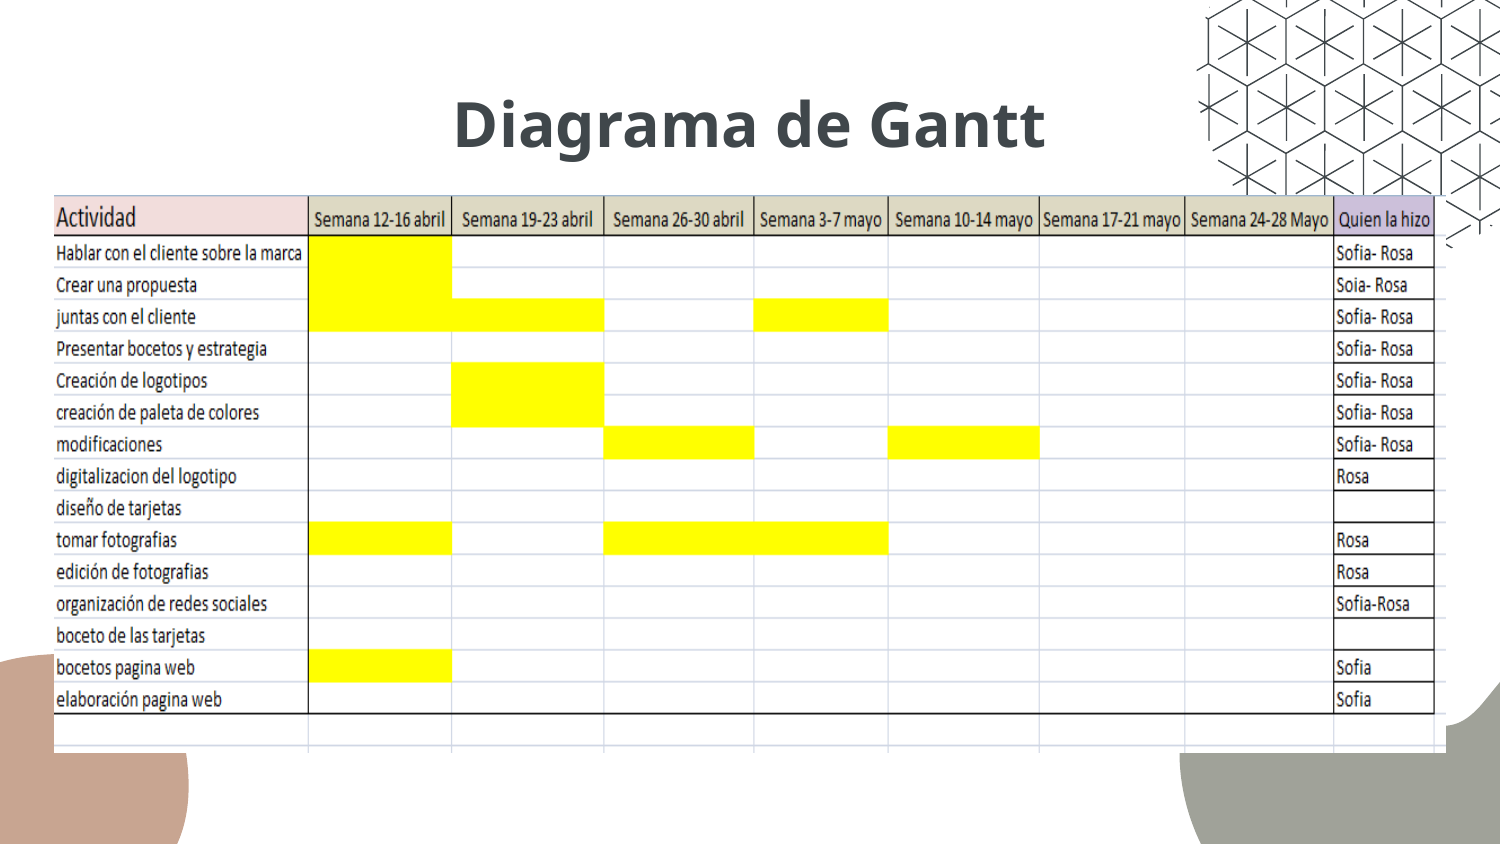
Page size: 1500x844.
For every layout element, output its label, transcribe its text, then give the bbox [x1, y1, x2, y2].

title Diagrama de Gantt [116, 85, 1383, 175]
picture [53, 195, 1447, 753]
